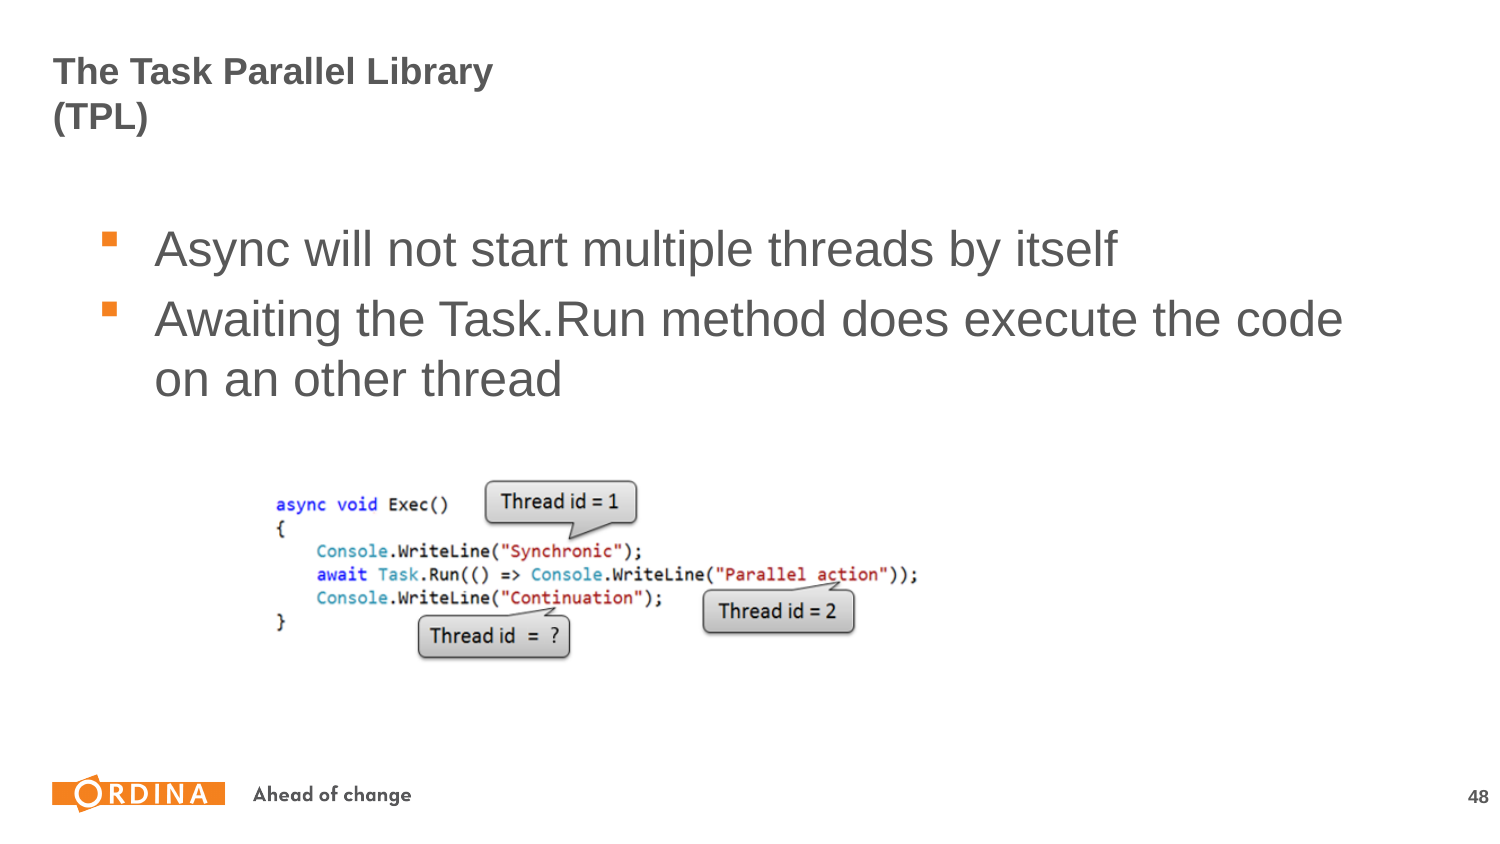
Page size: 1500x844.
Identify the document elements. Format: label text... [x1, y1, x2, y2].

text_box Async will not start multiple threads by itself Awaiting the Task.Run method does execute the code on an other thread [98, 216, 1402, 730]
title The Task Parallel Library (TPL) [52, 46, 520, 88]
picture [268, 472, 922, 669]
picture [52, 774, 412, 813]
